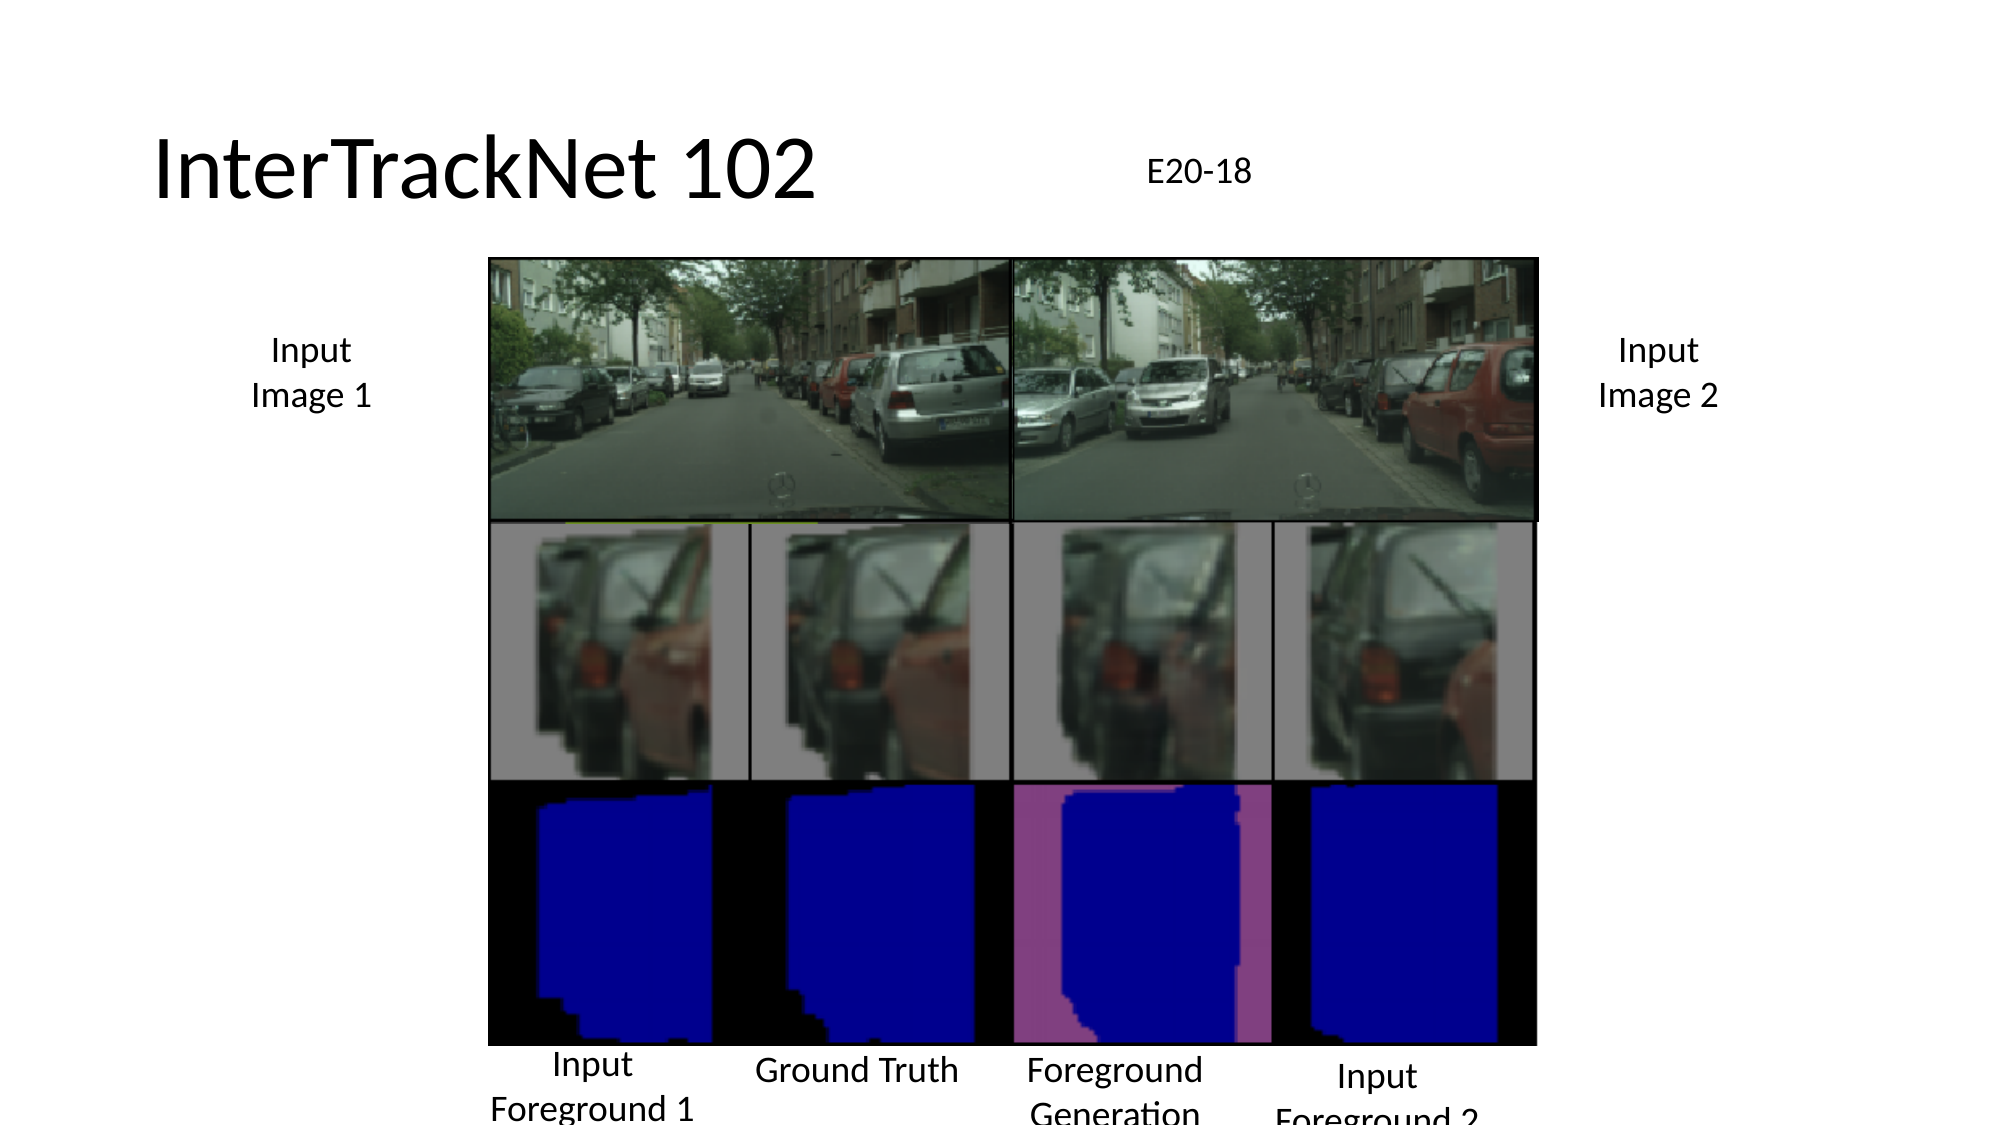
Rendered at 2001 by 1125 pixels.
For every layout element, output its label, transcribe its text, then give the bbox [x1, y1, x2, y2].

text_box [212, 317, 1758, 424]
text_box E20-18 [1131, 138, 1539, 199]
title InterTrackNet 102 [137, 59, 1863, 278]
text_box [460, 1030, 1510, 1125]
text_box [488, 257, 1539, 315]
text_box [488, 432, 1539, 1047]
